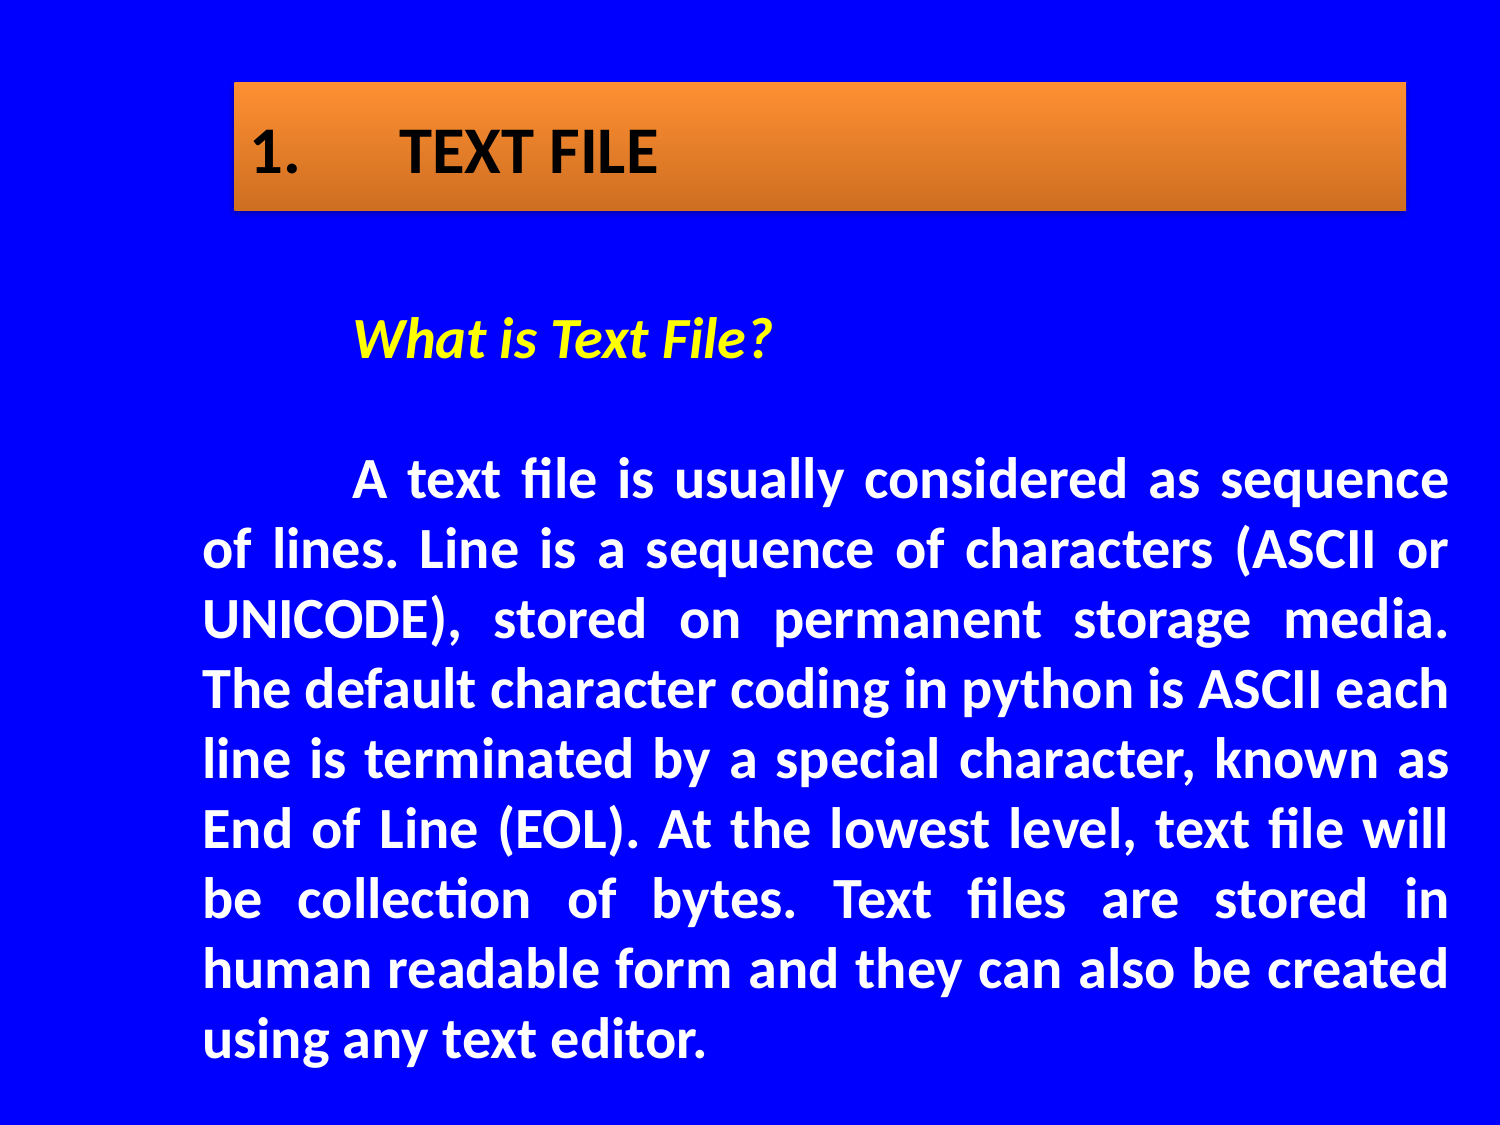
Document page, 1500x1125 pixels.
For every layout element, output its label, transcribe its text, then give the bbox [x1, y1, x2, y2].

text_box What is Text File? A text file is usually considered as sequence of lines. Line is a sequence of characters (ASCII or UNICODE), stored on permanent storage media. The default character coding in python is ASCII each line is terminated by a special character, known as End of Line (EOL). At the lowest level, text file will be collection of bytes. Text files are stored in human readable form and they can also be created using any text editor. [187, 292, 1465, 1078]
text_box 1. TEXT FILE [234, 82, 1407, 211]
